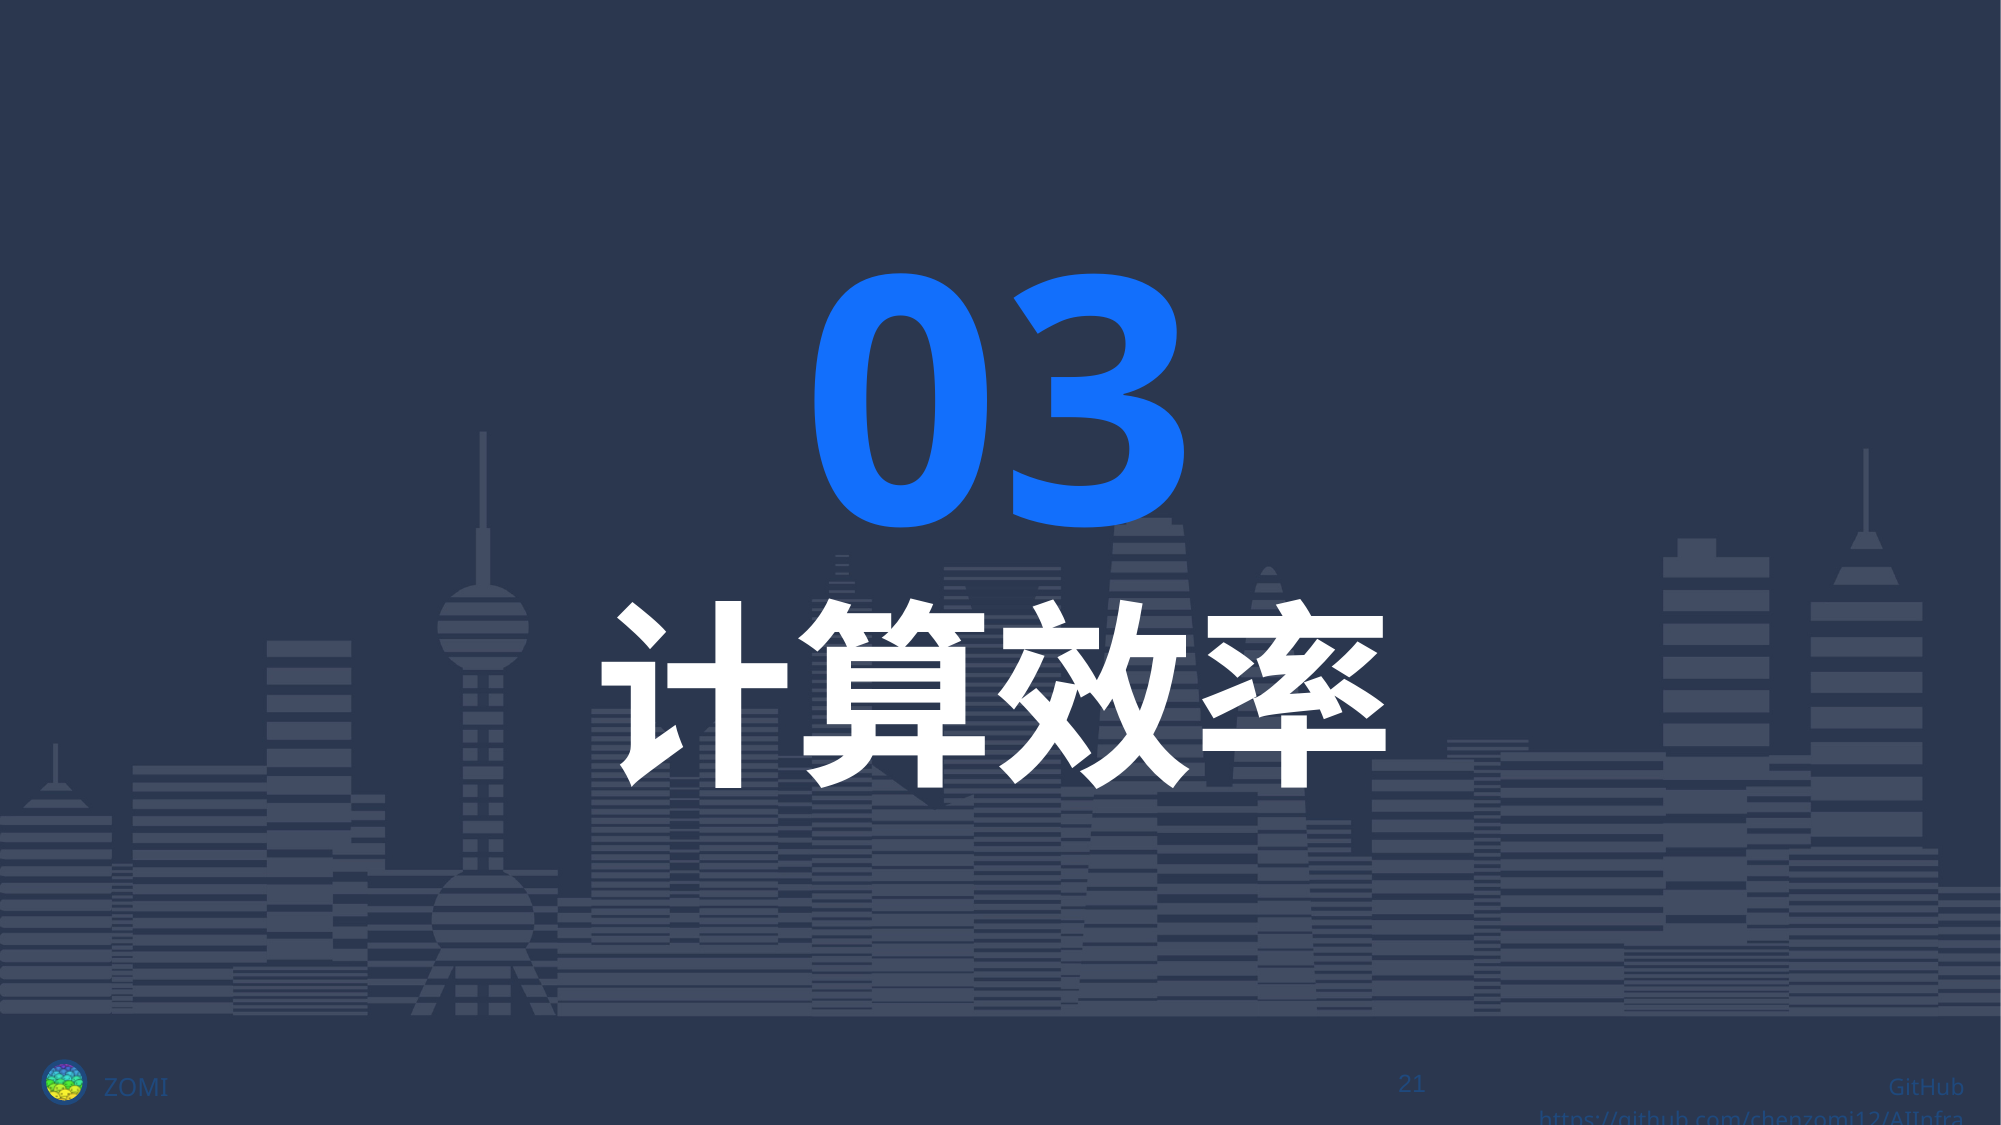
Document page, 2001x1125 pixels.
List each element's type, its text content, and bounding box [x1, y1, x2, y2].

picture [1923, 1117, 1929, 1125]
picture [1816, 1117, 1824, 1125]
picture [1650, 1117, 1656, 1125]
picture [1678, 1117, 1685, 1125]
picture [1792, 1117, 1798, 1125]
picture [1831, 1117, 1837, 1125]
text_box 03 [787, 171, 1213, 394]
picture [1709, 1117, 1717, 1125]
list 计算效率 [79, 394, 1910, 986]
picture [1542, 1117, 1548, 1125]
picture [1765, 1117, 1771, 1125]
picture [0, 0, 2001, 1125]
picture [1724, 1117, 1730, 1125]
picture [1573, 1117, 1580, 1125]
picture [1620, 1117, 1627, 1125]
